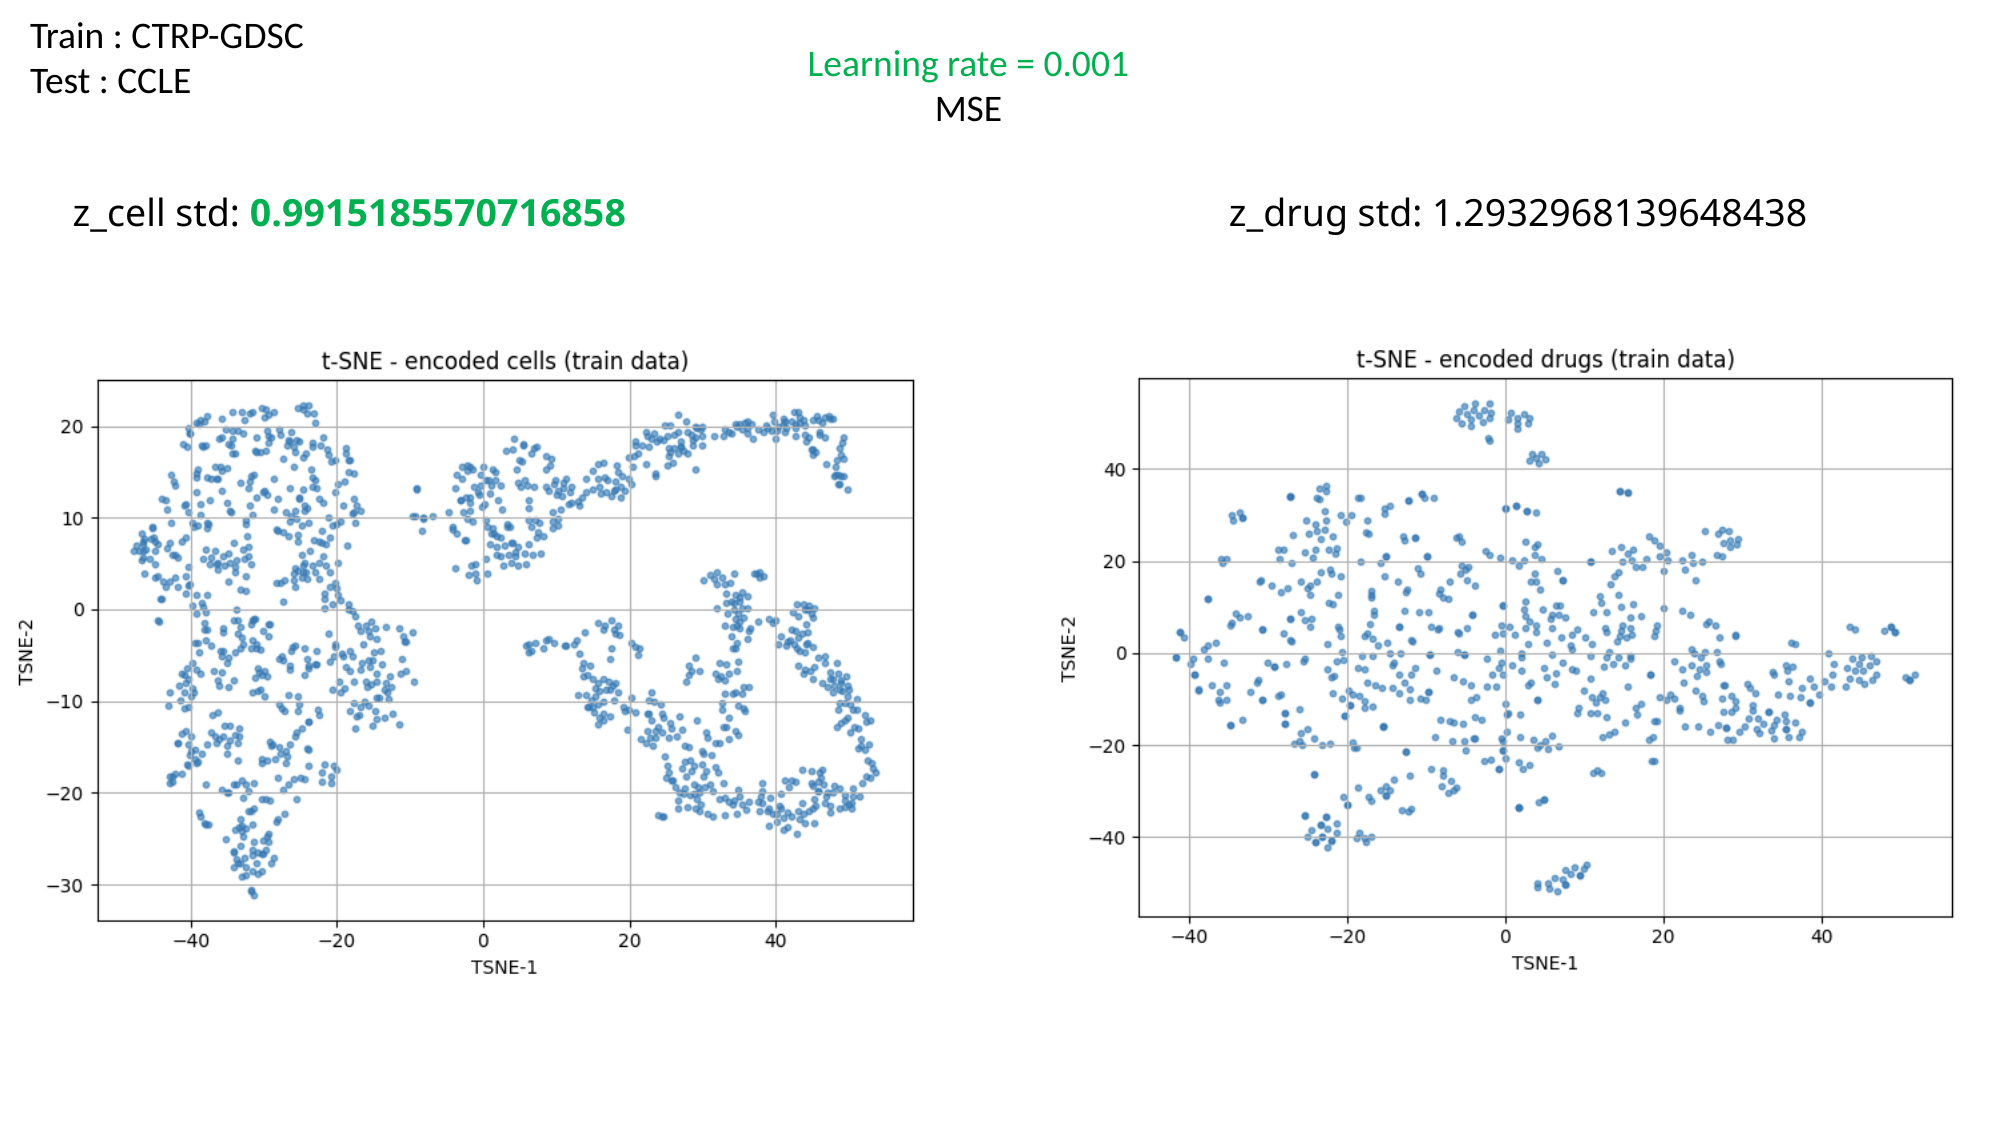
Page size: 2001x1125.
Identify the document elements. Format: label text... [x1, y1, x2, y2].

text_box Train : CTRP-GDSC Test : CCLE [15, 3, 448, 108]
picture [1055, 341, 1960, 975]
picture [15, 348, 921, 982]
text_box z_cell std: 0.9915185570716858 z_drug std: 1.2932968139648438 [72, 189, 1817, 235]
text_box Learning rate = 0.001 MSE [752, 31, 1185, 137]
